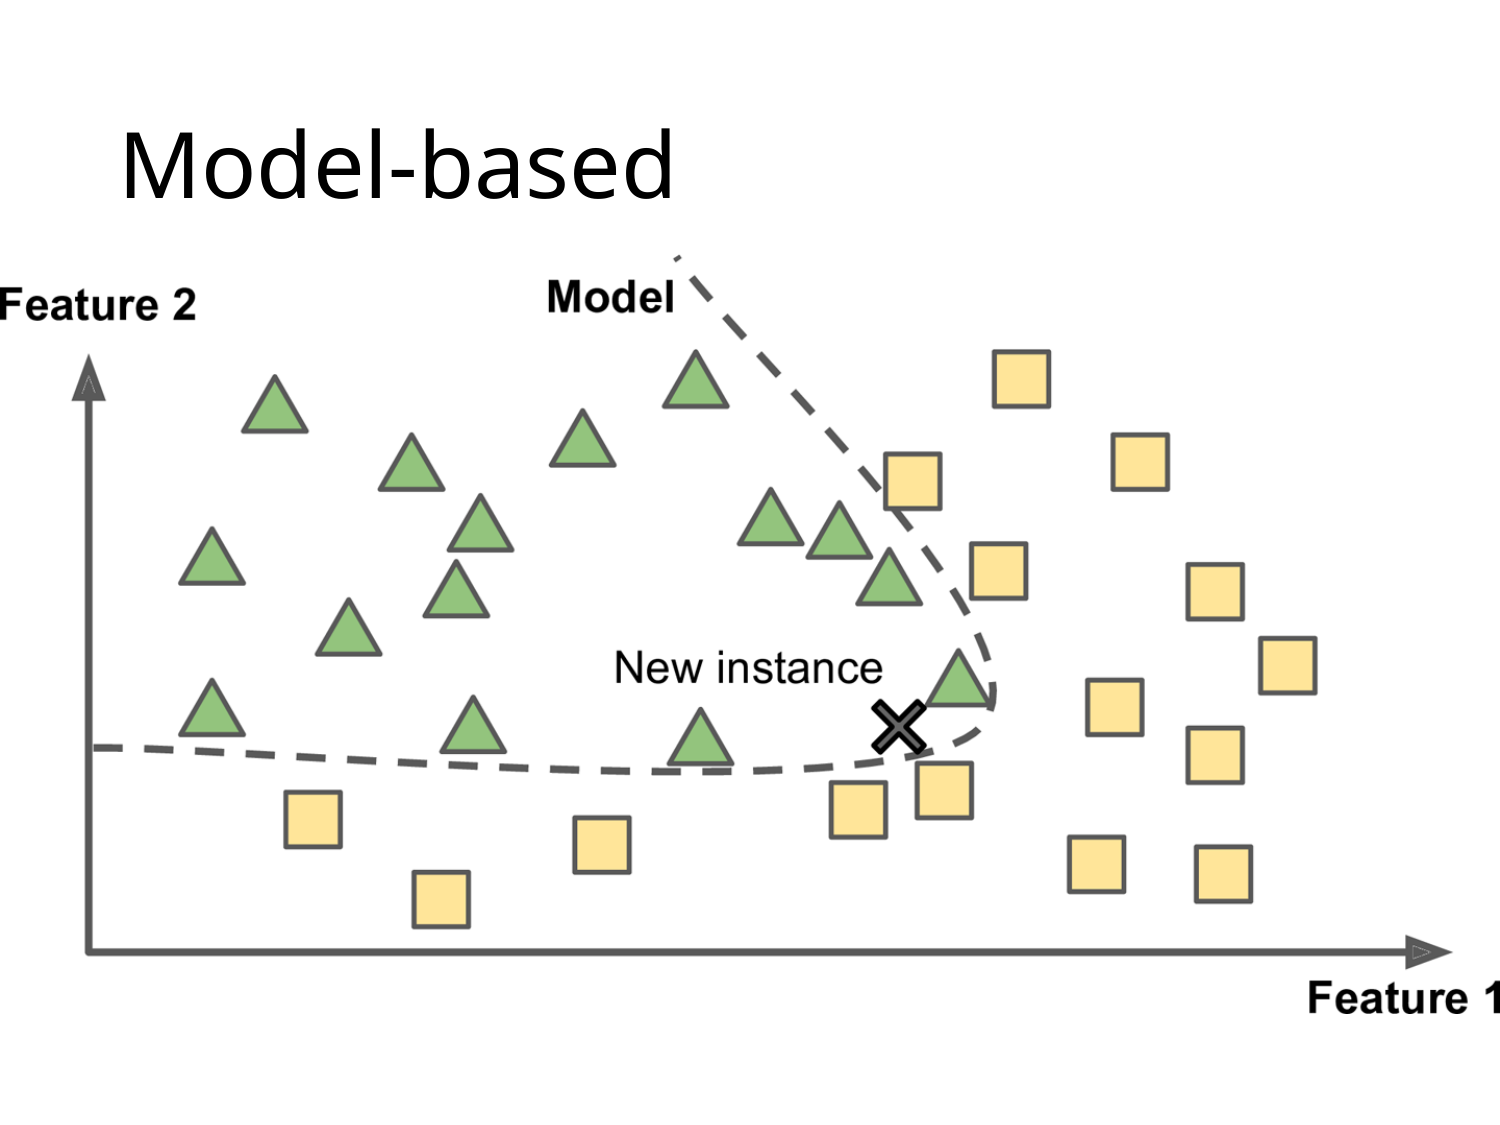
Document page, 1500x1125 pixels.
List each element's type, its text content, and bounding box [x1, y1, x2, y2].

picture [0, 254, 1500, 1014]
title Model-based [103, 59, 1397, 254]
